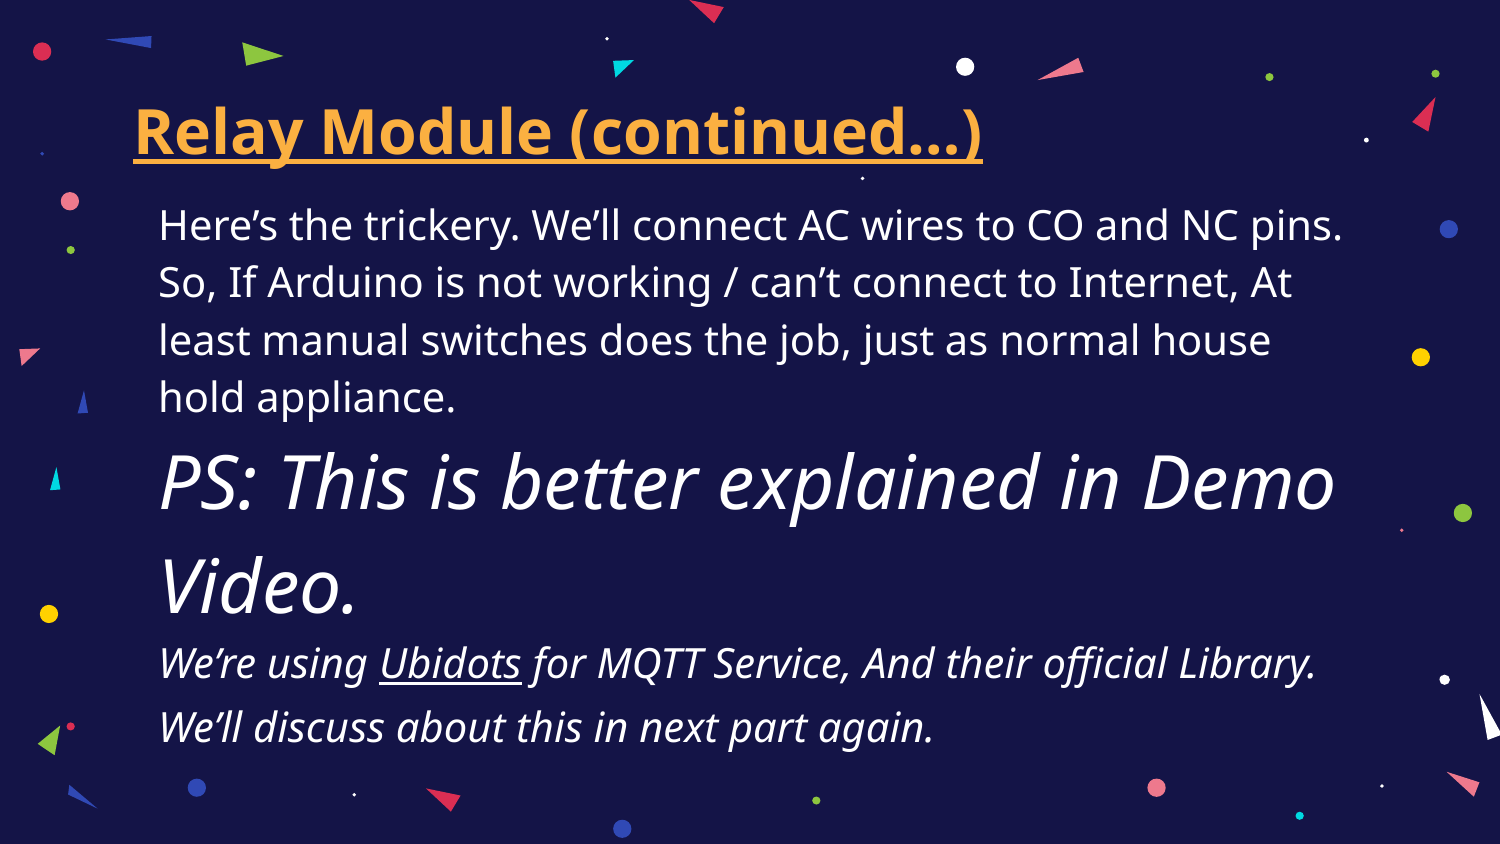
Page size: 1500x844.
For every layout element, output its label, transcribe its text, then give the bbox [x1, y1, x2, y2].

list Here’s the trickery. We’ll connect AC wires to CO and NC pins. So, If Arduino is not working / can’t connect to Internet, At least manual switches does the job, just as normal house hold appliance. PS: This is better explained in Demo Video. We’re using Ubidots for MQTT Service, And their official Library. We’ll discuss about this in next part again. [118, 176, 1382, 750]
title Relay Module (continued…) [118, 76, 1382, 171]
